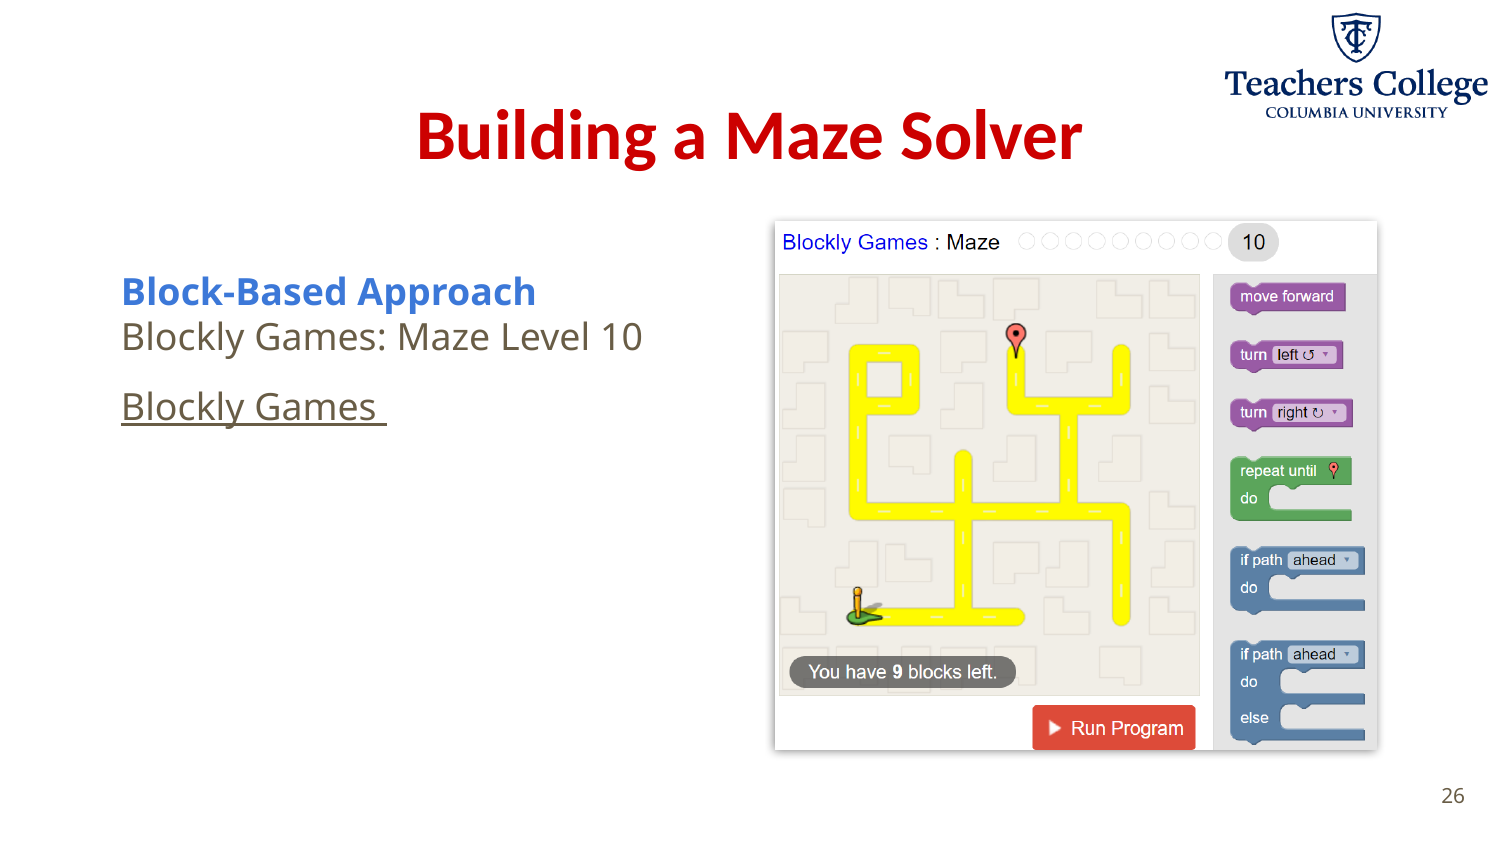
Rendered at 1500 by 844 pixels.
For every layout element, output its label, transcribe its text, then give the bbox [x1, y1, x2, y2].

picture [775, 221, 1378, 750]
picture [1224, 12, 1488, 118]
title Building a Maze Solver [51, 72, 1449, 189]
list Block-Based Approach Blockly Games: Maze Level 10 Blockly Games [105, 207, 708, 750]
slide_number ‹#› [1389, 764, 1480, 830]
